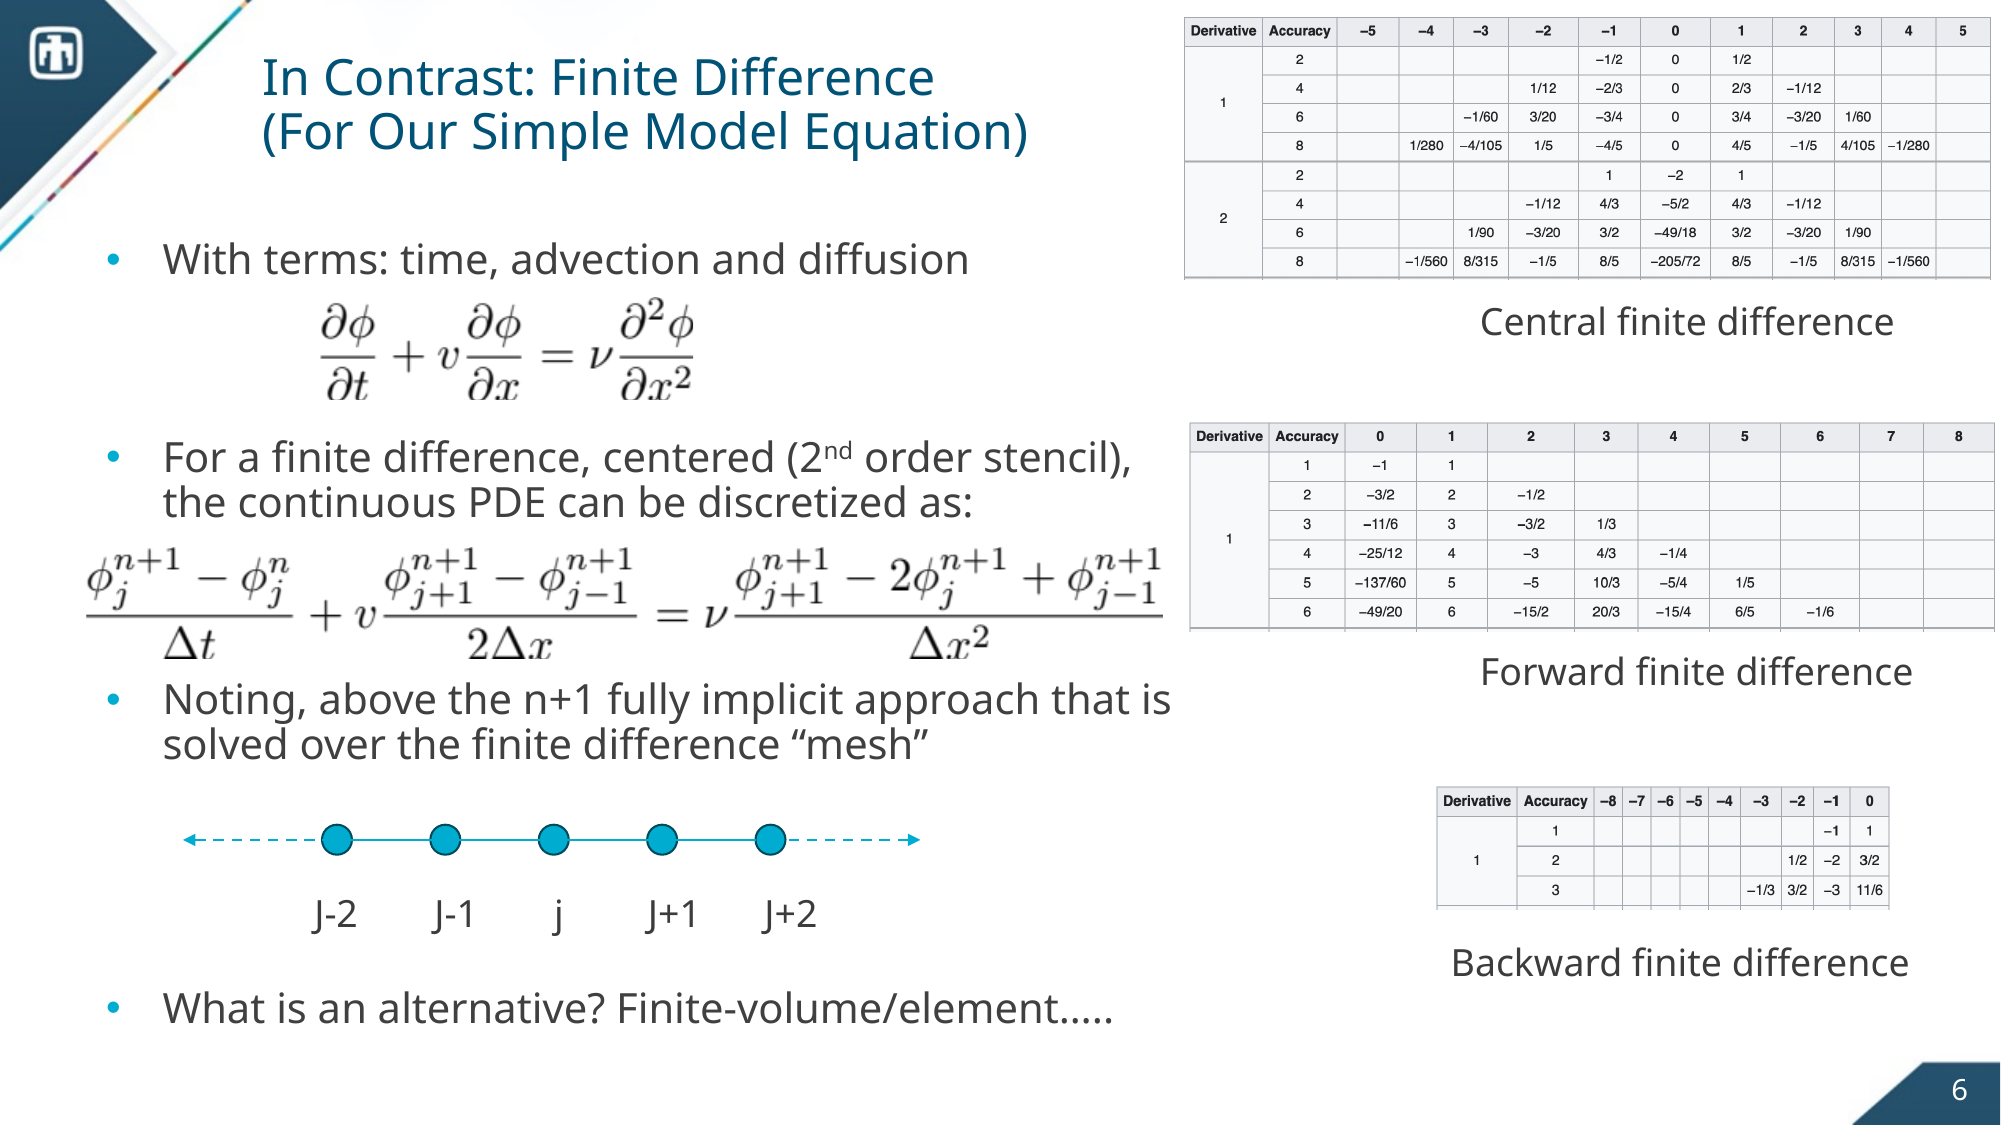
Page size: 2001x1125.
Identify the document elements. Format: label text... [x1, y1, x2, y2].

text_box [537, 841, 570, 856]
text_box [429, 823, 462, 839]
title In Contrast: Finite Difference (For Our Simple Model Equation) [262, 42, 1180, 170]
text_box [429, 841, 462, 856]
text_box [537, 823, 570, 839]
text_box [646, 823, 679, 839]
picture [320, 297, 694, 400]
slide_number 6 [1919, 1061, 2000, 1122]
text_box [754, 823, 787, 856]
text_box [320, 840, 353, 856]
text_box [646, 841, 678, 856]
picture [0, 0, 2001, 1125]
list With terms: time, advection and diffusion For a finite difference, centered (2nd order stencil), the continuous PDE can be discretized as: Noting, above the n+1 fully implicit approach that is solved over the finite difference “mesh” What is an alternative? Finite-volume/element….. [106, 231, 1187, 1125]
text_box [321, 823, 353, 839]
